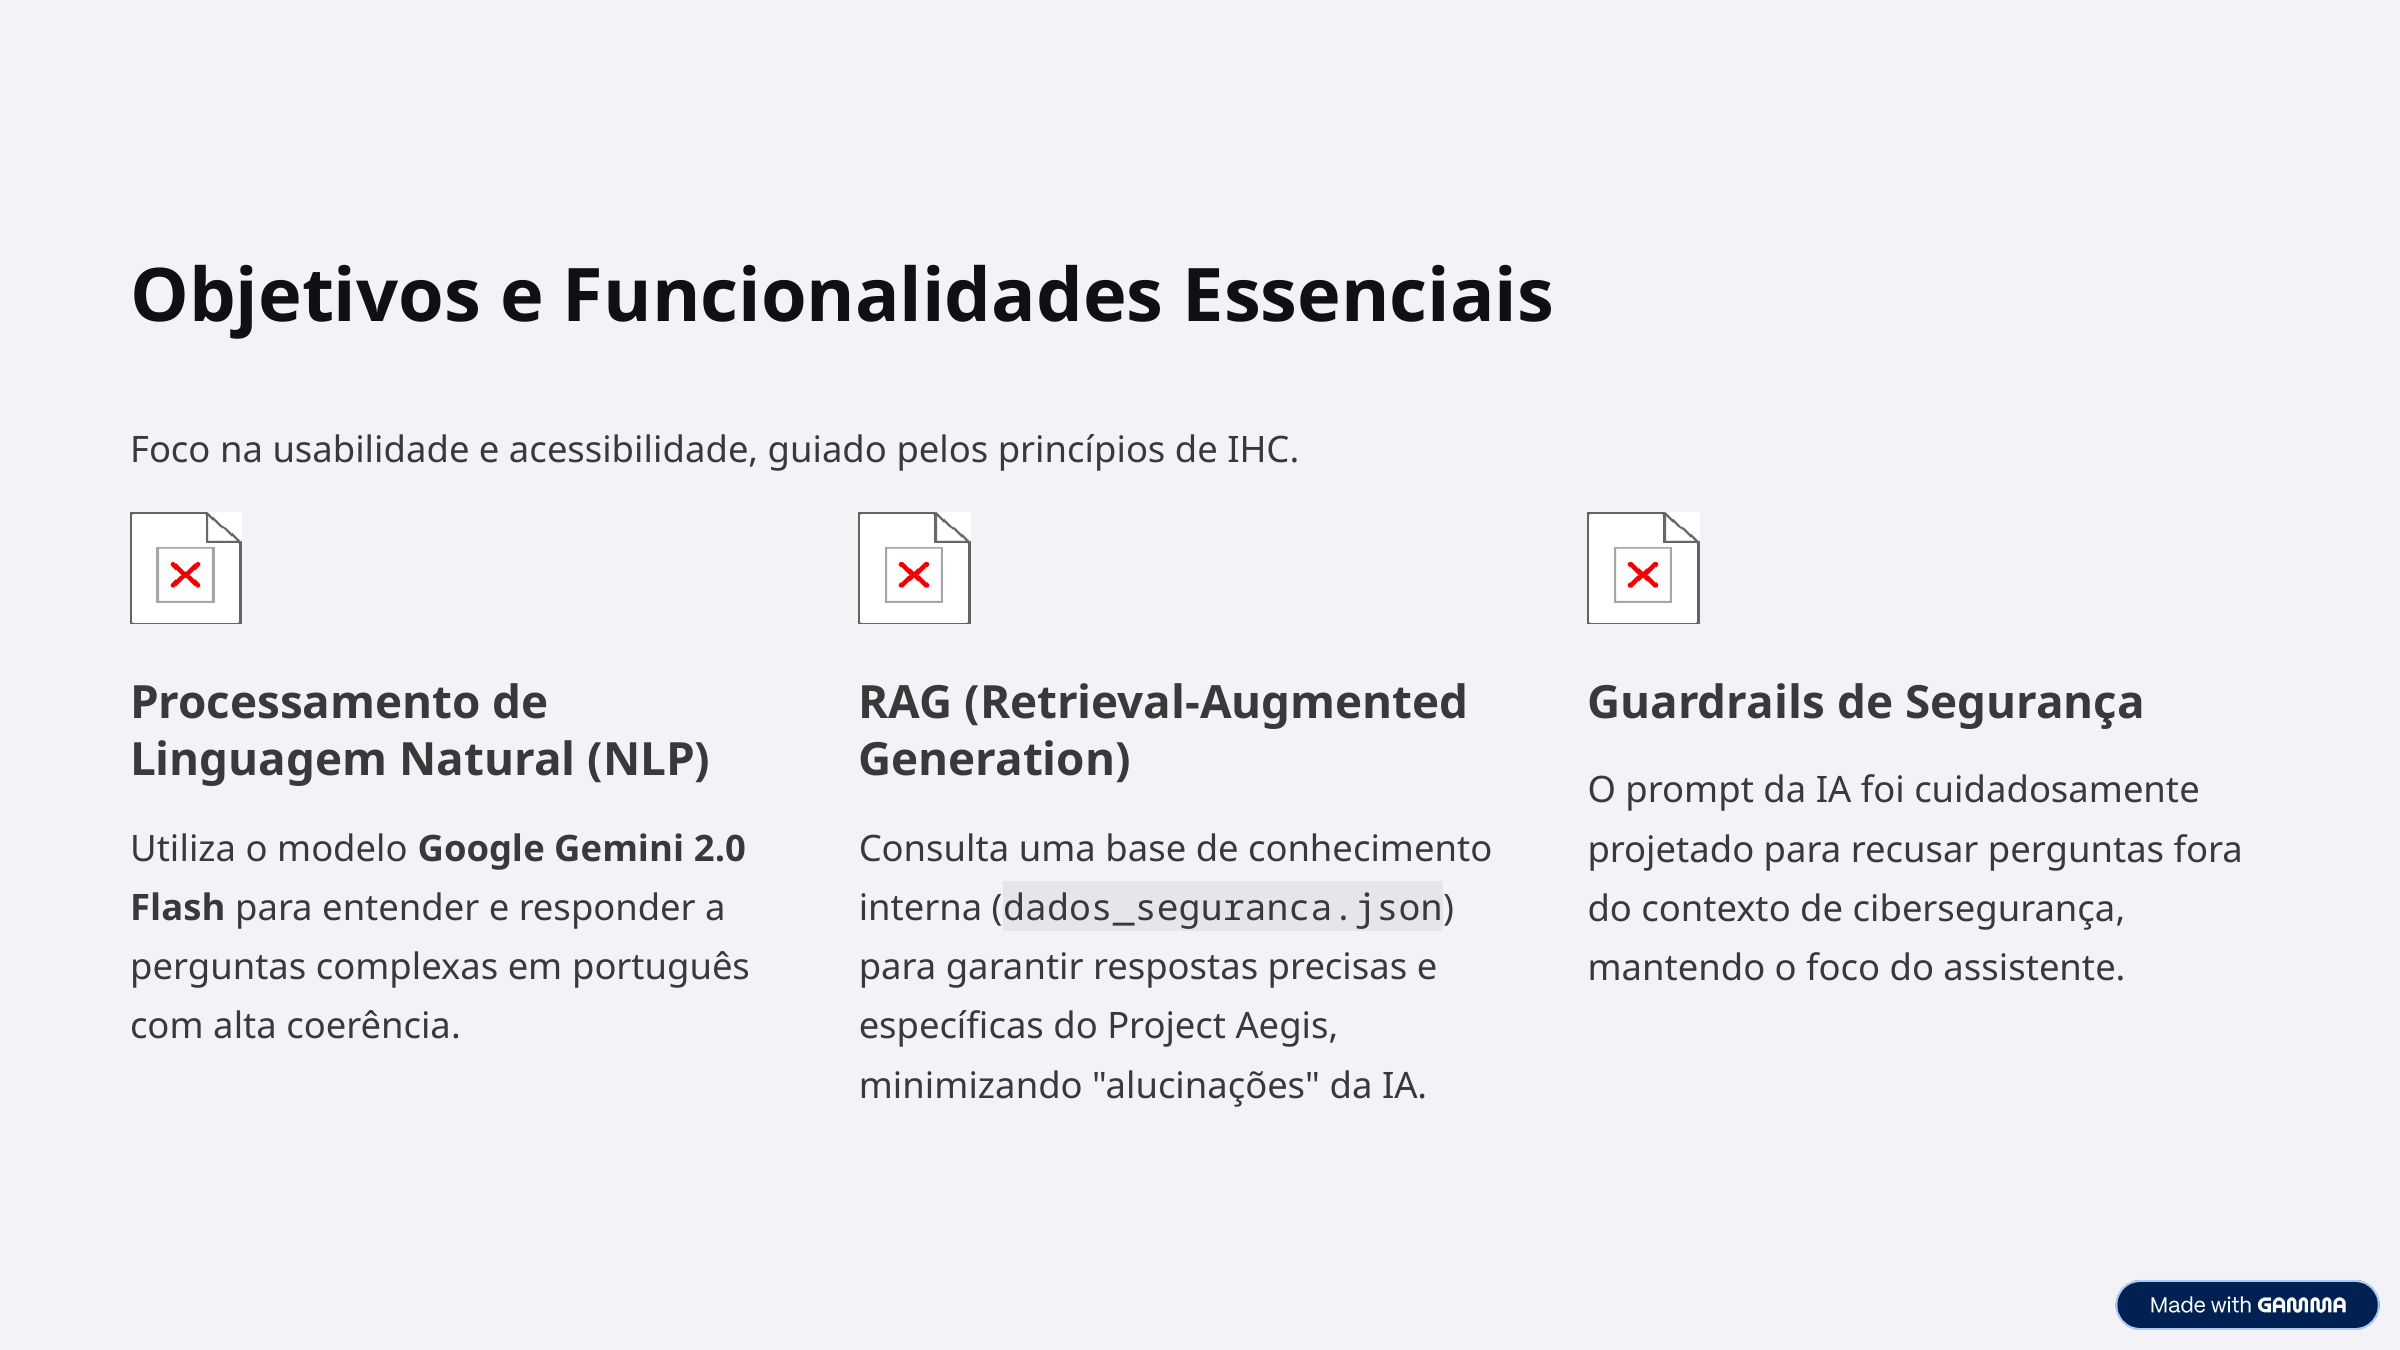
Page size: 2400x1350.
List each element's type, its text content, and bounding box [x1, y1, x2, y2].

text_box Foco na usabilidade e acessibilidade, guiado pelos princípios de IHC. [130, 410, 2270, 471]
picture [858, 512, 971, 624]
picture [130, 512, 242, 624]
text_box Utiliza o modelo Google Gemini 2.0 Flash para entender e responder a perguntas complexas em português com alta coerência. [130, 808, 813, 1047]
text_box O prompt da IA foi cuidadosamente projetado para recusar perguntas fora do contexto de cibersegurança, mantendo o foco do assistente. [1587, 750, 2270, 989]
text_box Objetivos e Funcionalidades Essenciais [130, 243, 1467, 337]
text_box RAG (Retrieval-Augmented Generation) [858, 670, 1541, 787]
picture [1587, 512, 1700, 624]
text_box Consulta uma base de conhecimento interna (dados_seguranca.json) para garantir respostas precisas e específicas do Project Aegis, minimizando "alucinações" da IA. [858, 808, 1541, 1107]
text_box Processamento de Linguagem Natural (NLP) [130, 670, 813, 787]
picture [2106, 1271, 2389, 1339]
text_box Guardrails de Segurança [1587, 670, 2118, 729]
